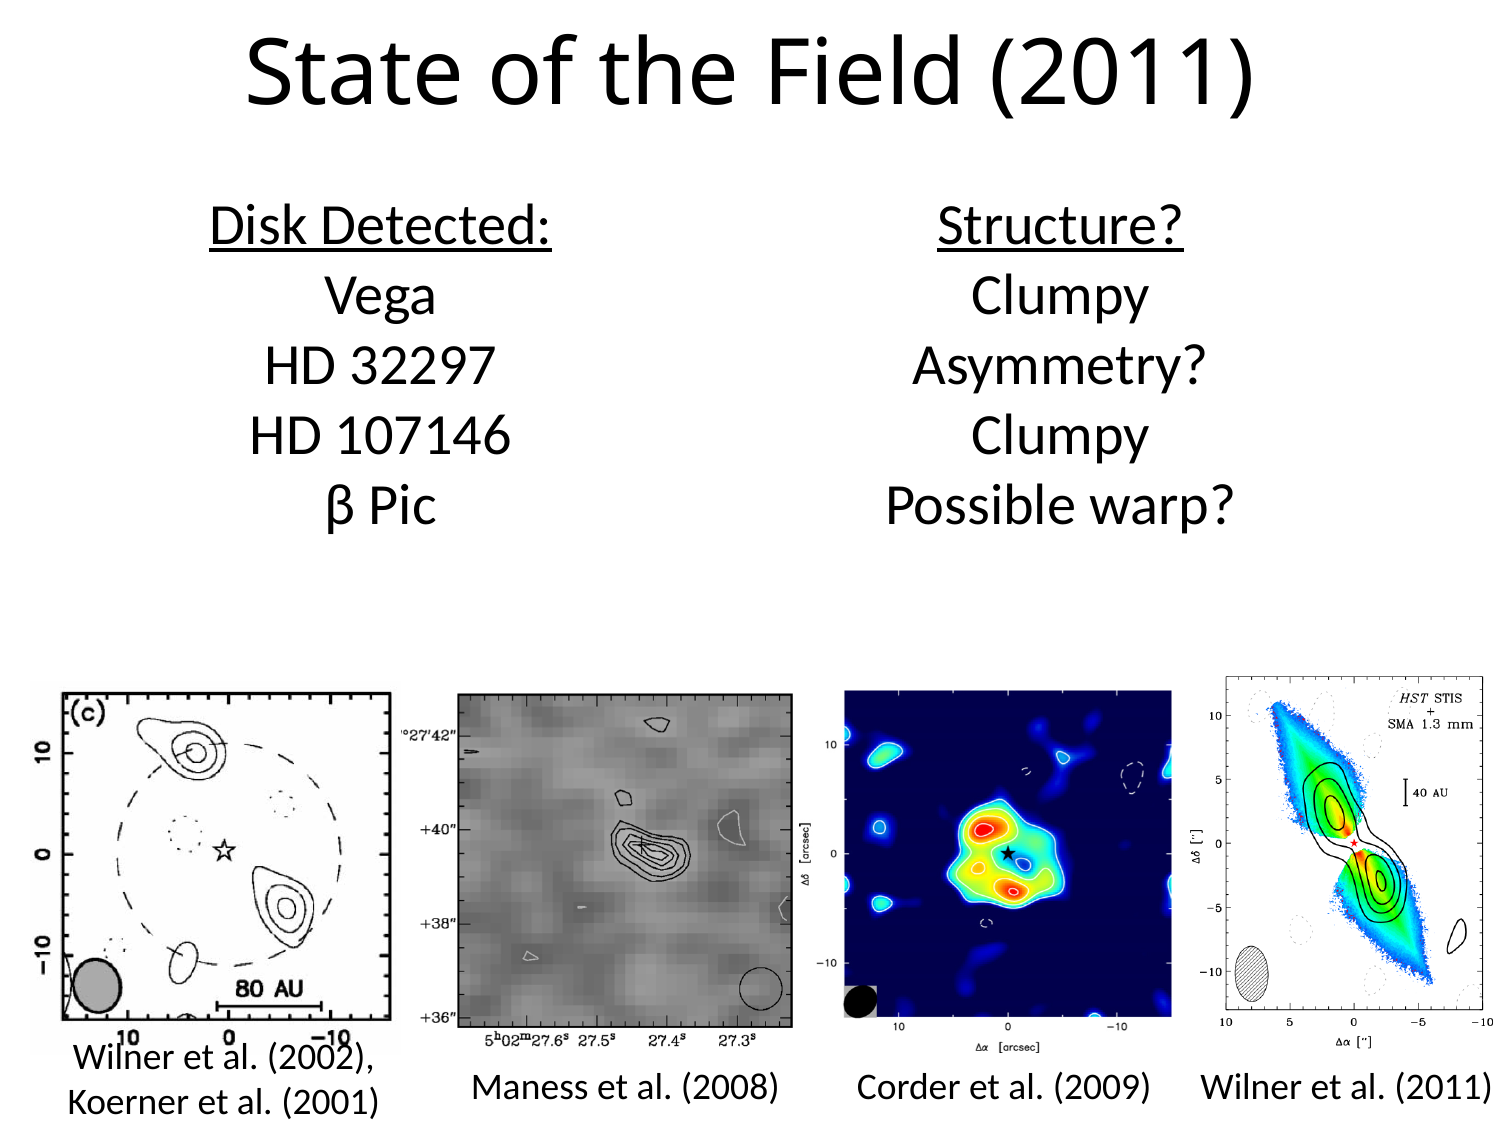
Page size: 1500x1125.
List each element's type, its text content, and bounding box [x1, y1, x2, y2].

text_box Wilner et al. (2002), Koerner et al. (2001) [52, 1063, 396, 1125]
text_box Corder et al. (2009) [842, 1063, 1167, 1115]
text_box Maness et al. (2008) [456, 1063, 795, 1115]
picture [30, 665, 1500, 1055]
text_box Structure? Clumpy Asymmetry? Clumpy Possible warp? [870, 178, 1252, 544]
text_box Wilner et al. (2011) [1185, 1062, 1500, 1115]
text_box Disk Detected: Vega HD 32297 HD 107146 β Pic [194, 178, 568, 544]
title State of the Field (2011) [75, 2, 1425, 134]
